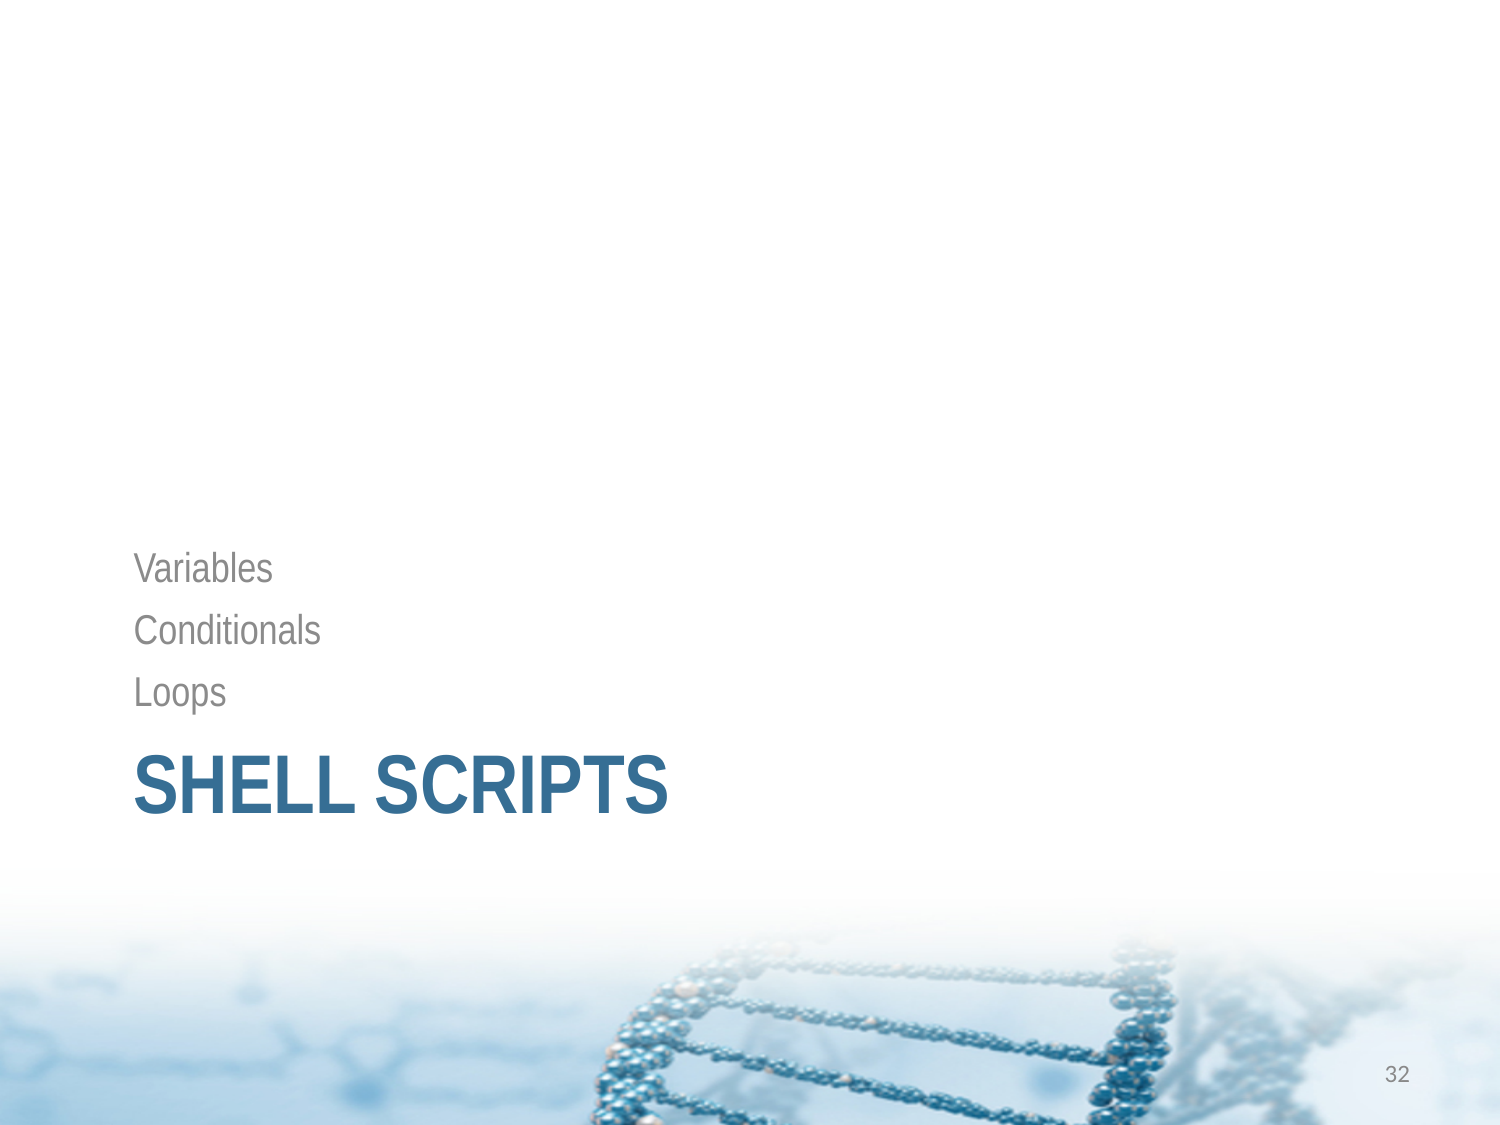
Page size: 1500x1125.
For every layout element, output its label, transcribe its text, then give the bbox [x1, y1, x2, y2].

slide_number 32 [1074, 1042, 1425, 1103]
title Shell Scripts [118, 723, 1394, 947]
picture [0, 862, 1500, 1125]
list Variables Conditionals Loops [118, 476, 1394, 723]
